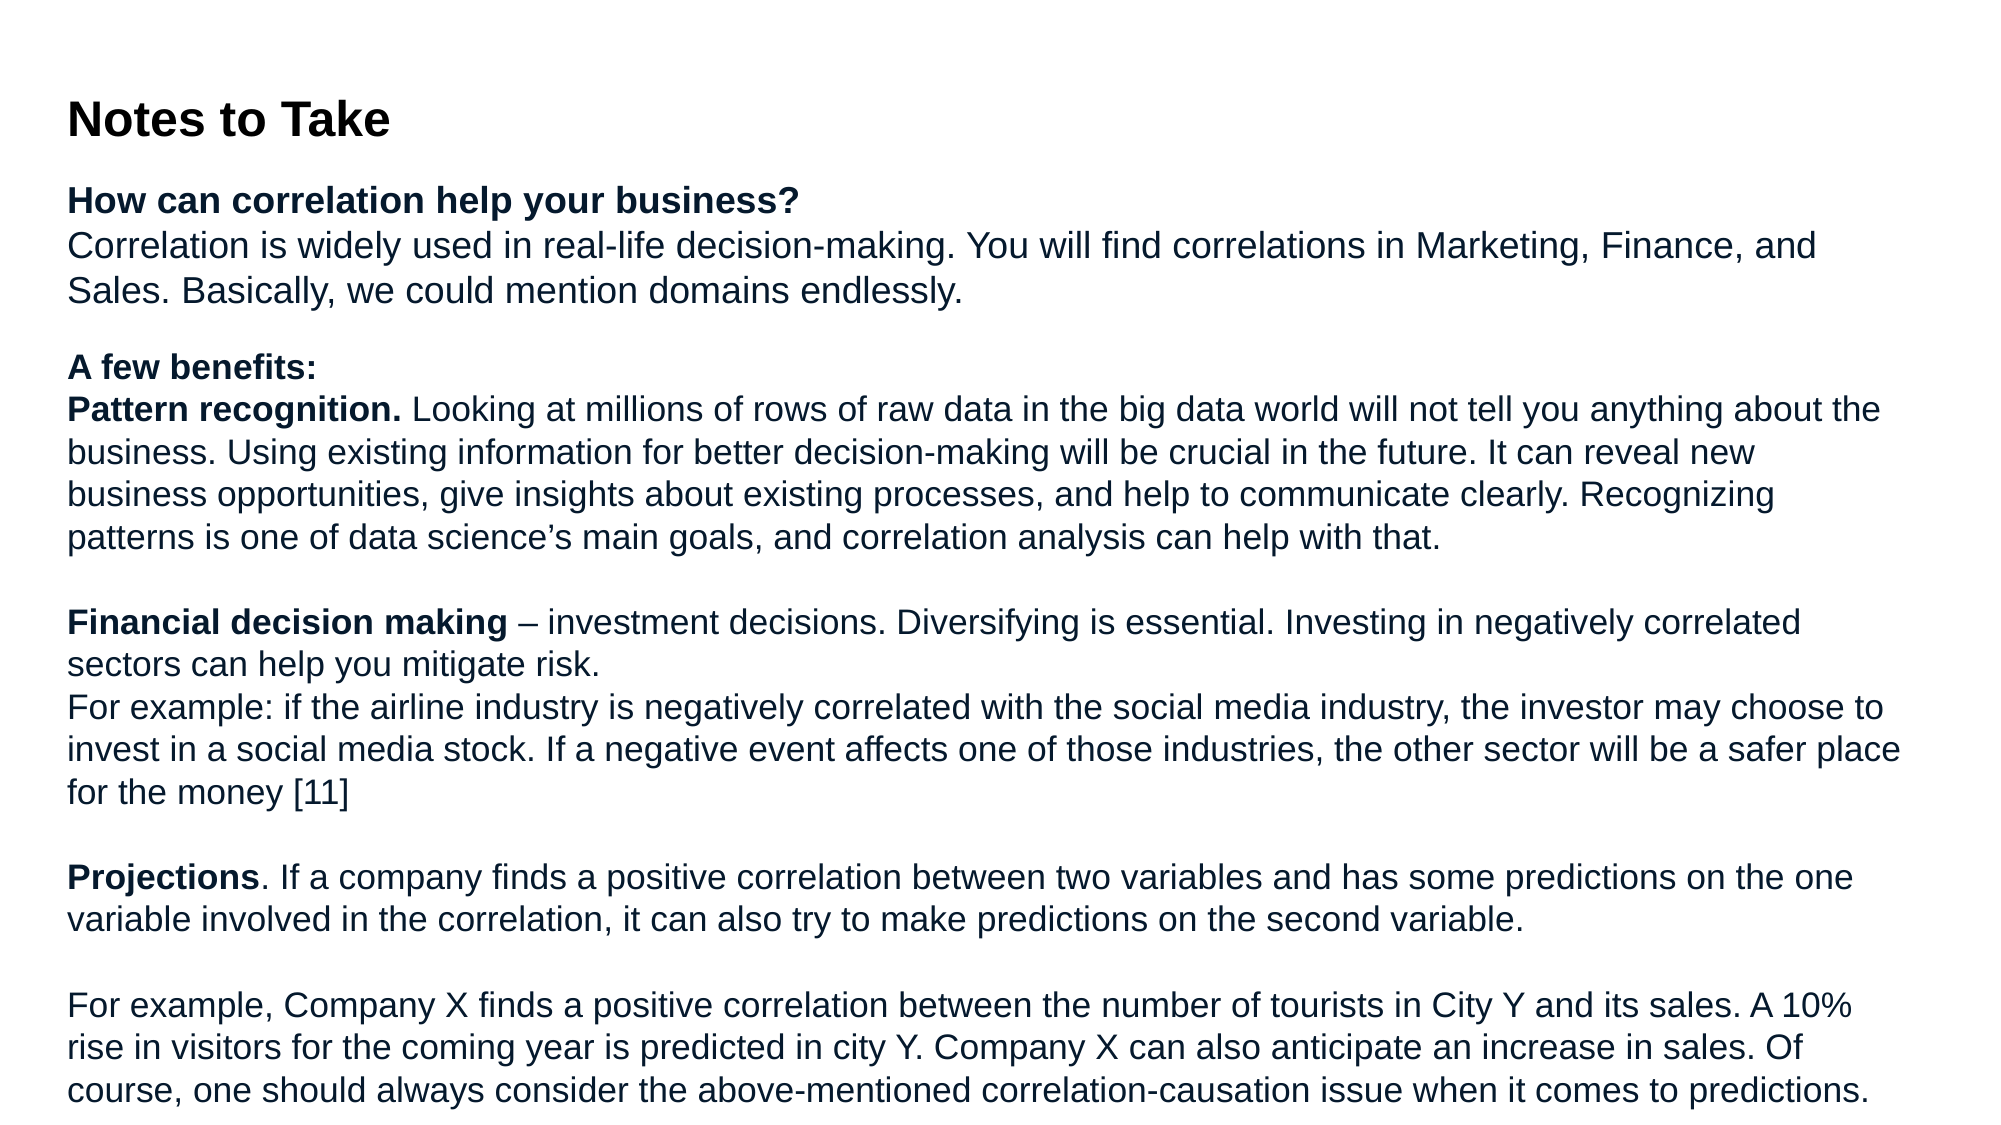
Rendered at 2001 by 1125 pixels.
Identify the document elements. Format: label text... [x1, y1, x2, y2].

text_box A few benefits: Pattern recognition. Looking at millions of rows of raw data in the big data world will not tell you anything about the business. Using existing information for better decision-making will be crucial in the future. It can reveal new business opportunities, give insights about existing processes, and help to communicate clearly. Recognizing patterns is one of data science’s main goals, and correlation analysis can help with that. Financial decision making – investment decisions. Diversifying is essential. Investing in negatively correlated sectors can help you mitigate risk. For example: if the airline industry is negatively correlated with the social media industry, the investor may choose to invest in a social media stock. If a negative event affects one of those industries, the other sector will be a safer place for the money [11] Projections. If a company finds a positive correlation between two variables and has some predictions on the one variable involved in the correlation, it can also try to make predictions on the second variable. For example, Company X finds a positive correlation between the number of tourists in City Y and its sales. A 10% rise in visitors for the coming year is predicted in city Y. Company X can also anticipate an increase in sales. Of course, one should always consider the above-mentioned correlation-causation issue when it comes to predictions. [52, 336, 1919, 1117]
text_box How can correlation help your business? Correlation is widely used in real-life decision-making. You will find correlations in Marketing, Finance, and Sales. Basically, we could mention domains endlessly. [52, 168, 1919, 319]
text_box Notes to Take [52, 75, 1053, 155]
